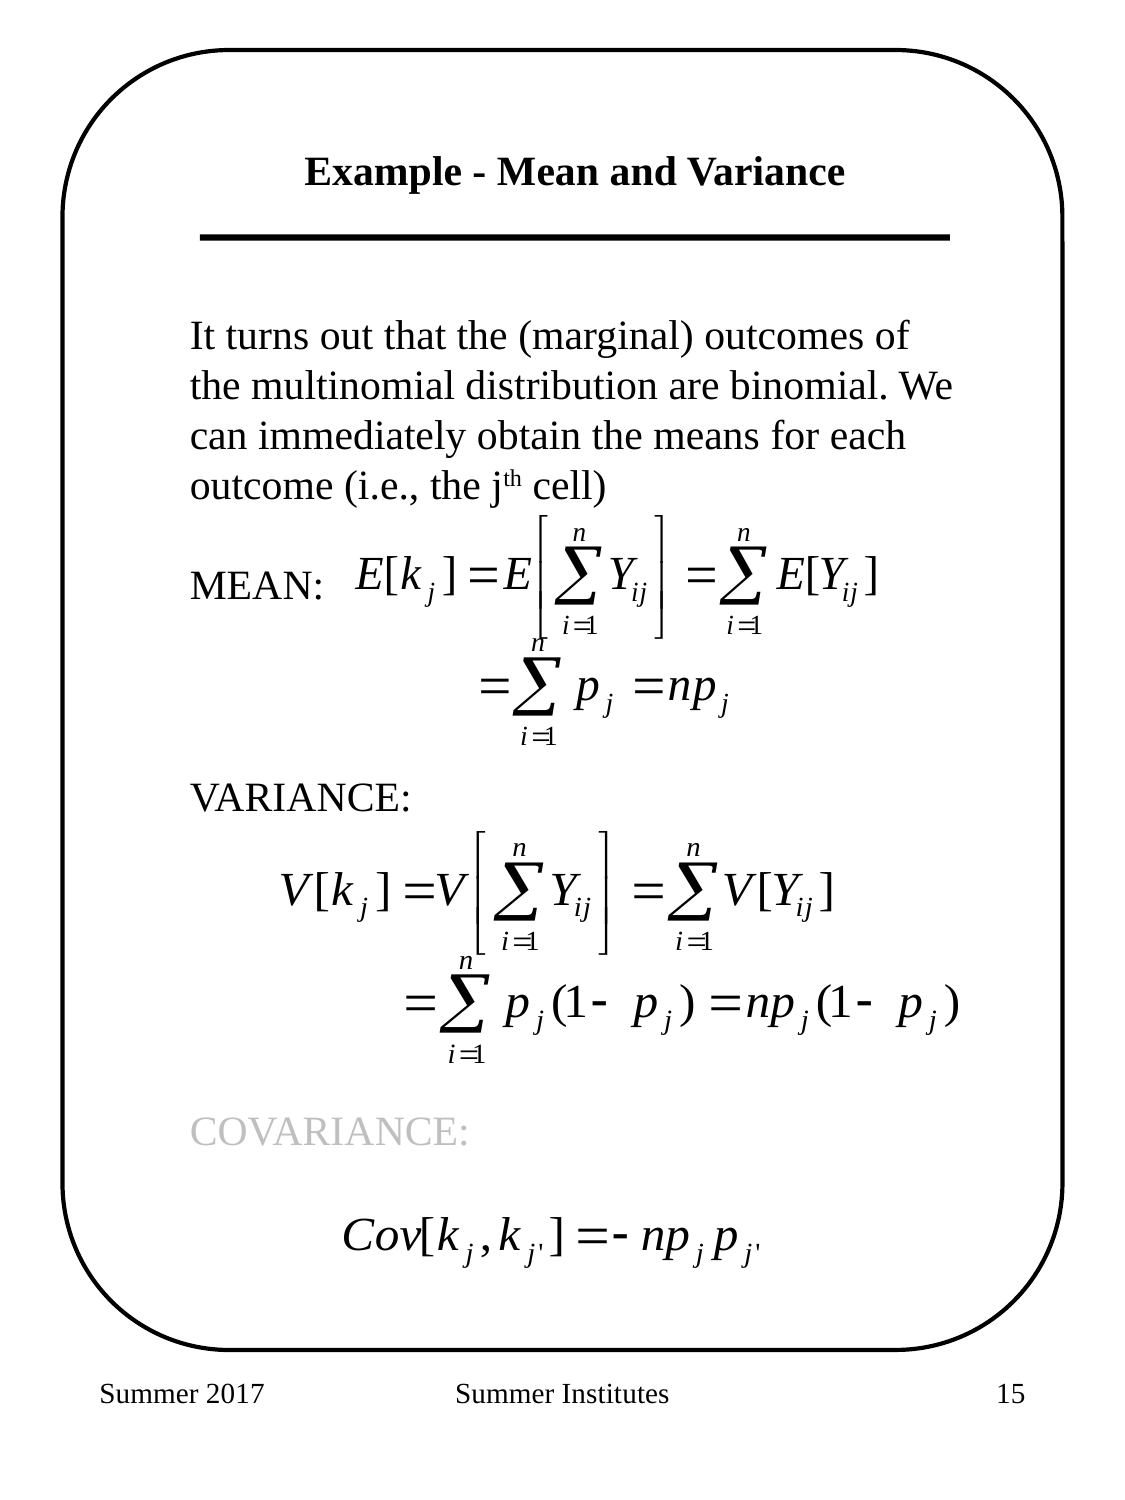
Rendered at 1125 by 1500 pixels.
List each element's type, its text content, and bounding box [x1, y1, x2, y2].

slide_number Summer 2017 [84, 1366, 319, 1467]
text_box It turns out that the (marginal) outcomes of the multinomial distribution are binomial. We can immediately obtain the means for each outcome (i.e., the jth cell) MEAN: VARIANCE: COVARIANCE: [174, 300, 975, 1161]
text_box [335, 1203, 771, 1279]
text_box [393, 938, 971, 1074]
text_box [468, 620, 739, 756]
text_box Example - Mean and Variance [274, 136, 875, 201]
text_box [346, 505, 886, 649]
footer Summer Institutes [384, 1366, 741, 1467]
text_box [275, 821, 843, 965]
slide_number 77 [806, 1366, 1041, 1467]
